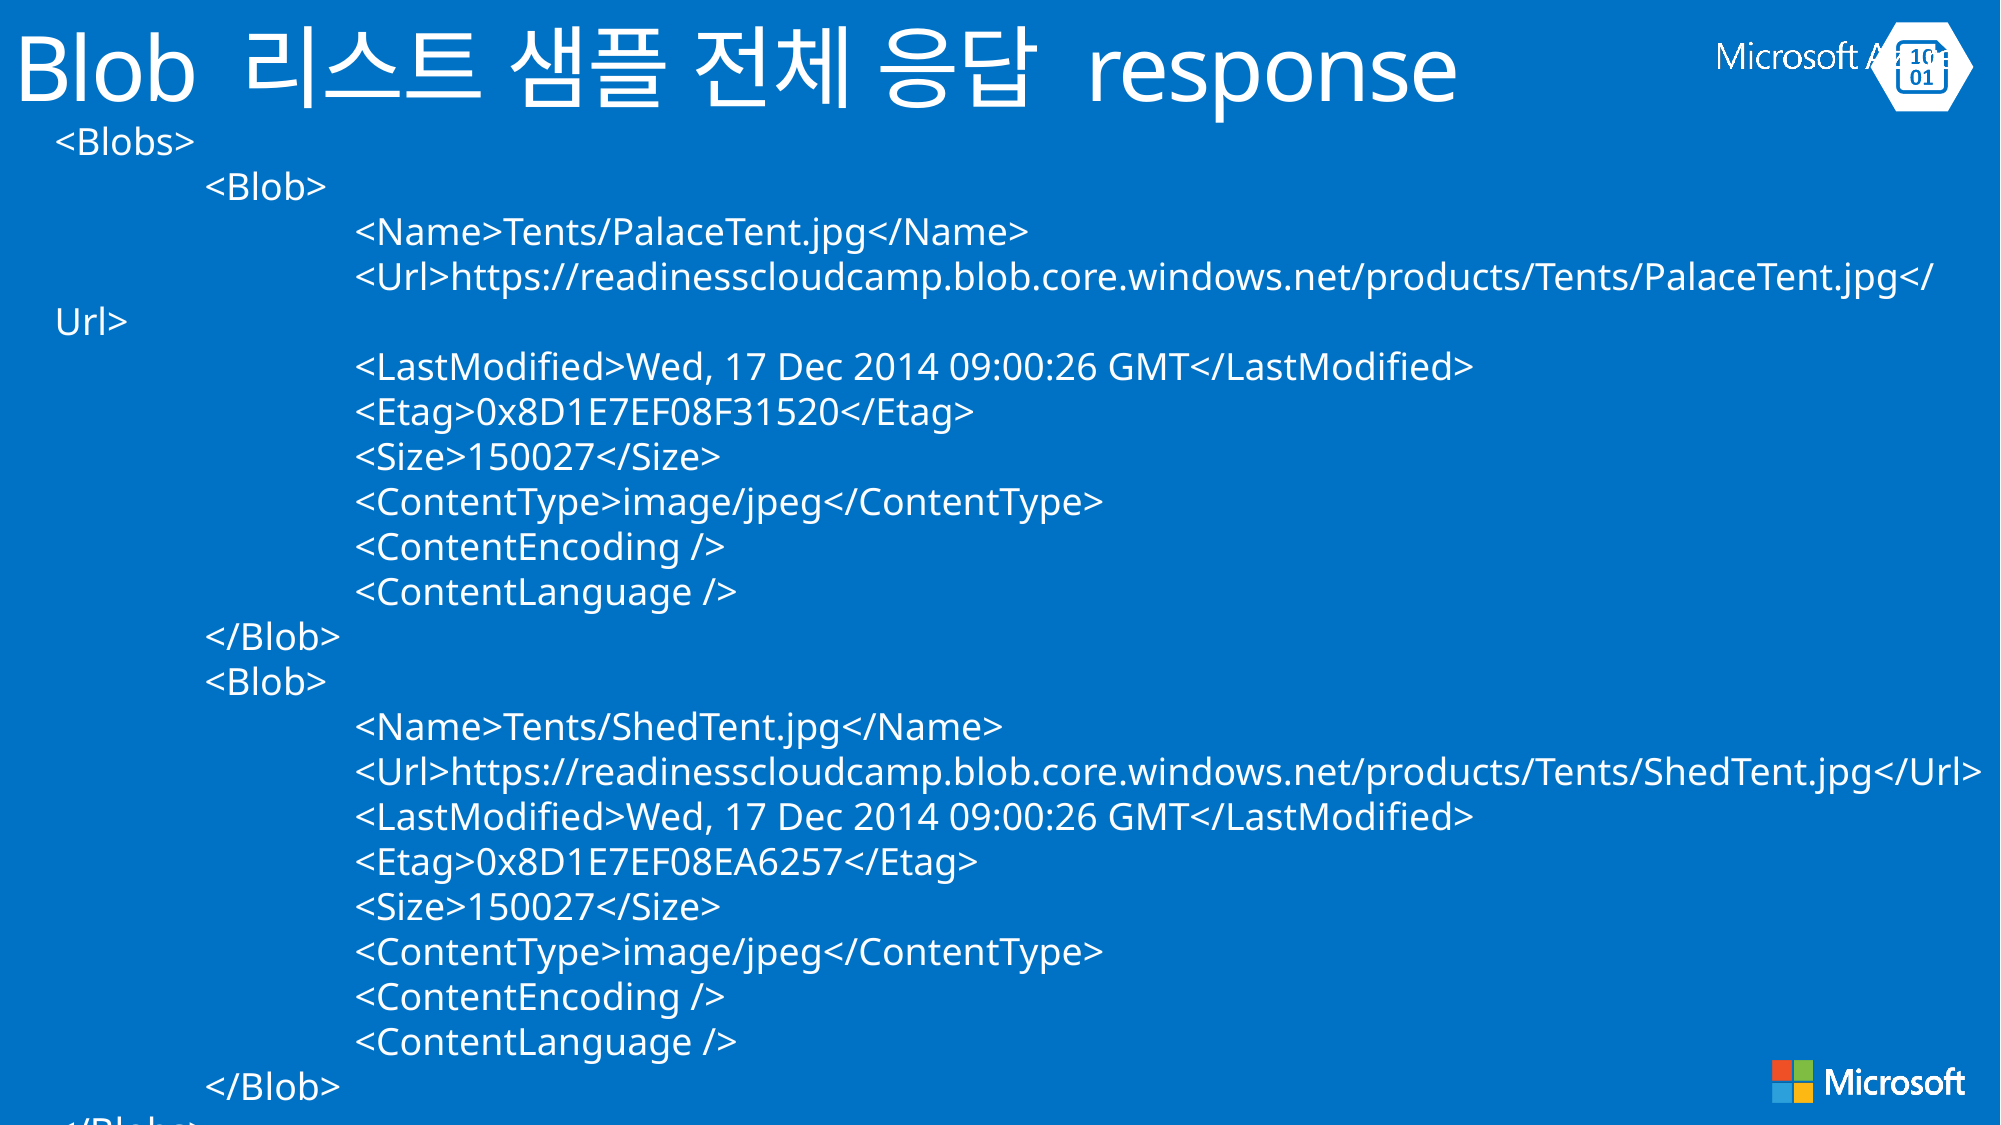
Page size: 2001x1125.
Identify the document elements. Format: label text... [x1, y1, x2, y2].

text_box [0, 0, 2000, 110]
text_box <Blobs> <Blob> <Name>Tents/PalaceTent.jpg</Name> <Url>https://readinesscloudcamp.blob.core.windows.net/products/Tents/PalaceTent.jpg</Url> <LastModified>Wed, 17 Dec 2014 09:00:26 GMT</LastModified> <Etag>0x8D1E7EF08F31520</Etag> <Size>150027</Size> <ContentType>image/jpeg</ContentType> <ContentEncoding /> <ContentLanguage /> </Blob> <Blob> <Name>Tents/ShedTent.jpg</Name> <Url>https://readinesscloudcamp.blob.core.windows.net/products/Tents/ShedTent.jpg</Url> <LastModified>Wed, 17 Dec 2014 09:00:26 GMT</LastModified> <Etag>0x8D1E7EF08EA6257</Etag> <Size>150027</Size> <ContentType>image/jpeg</ContentType> <ContentEncoding /> <ContentLanguage /> </Blob> </Blobs> [0, 110, 2000, 1125]
picture [1868, 20, 1975, 113]
